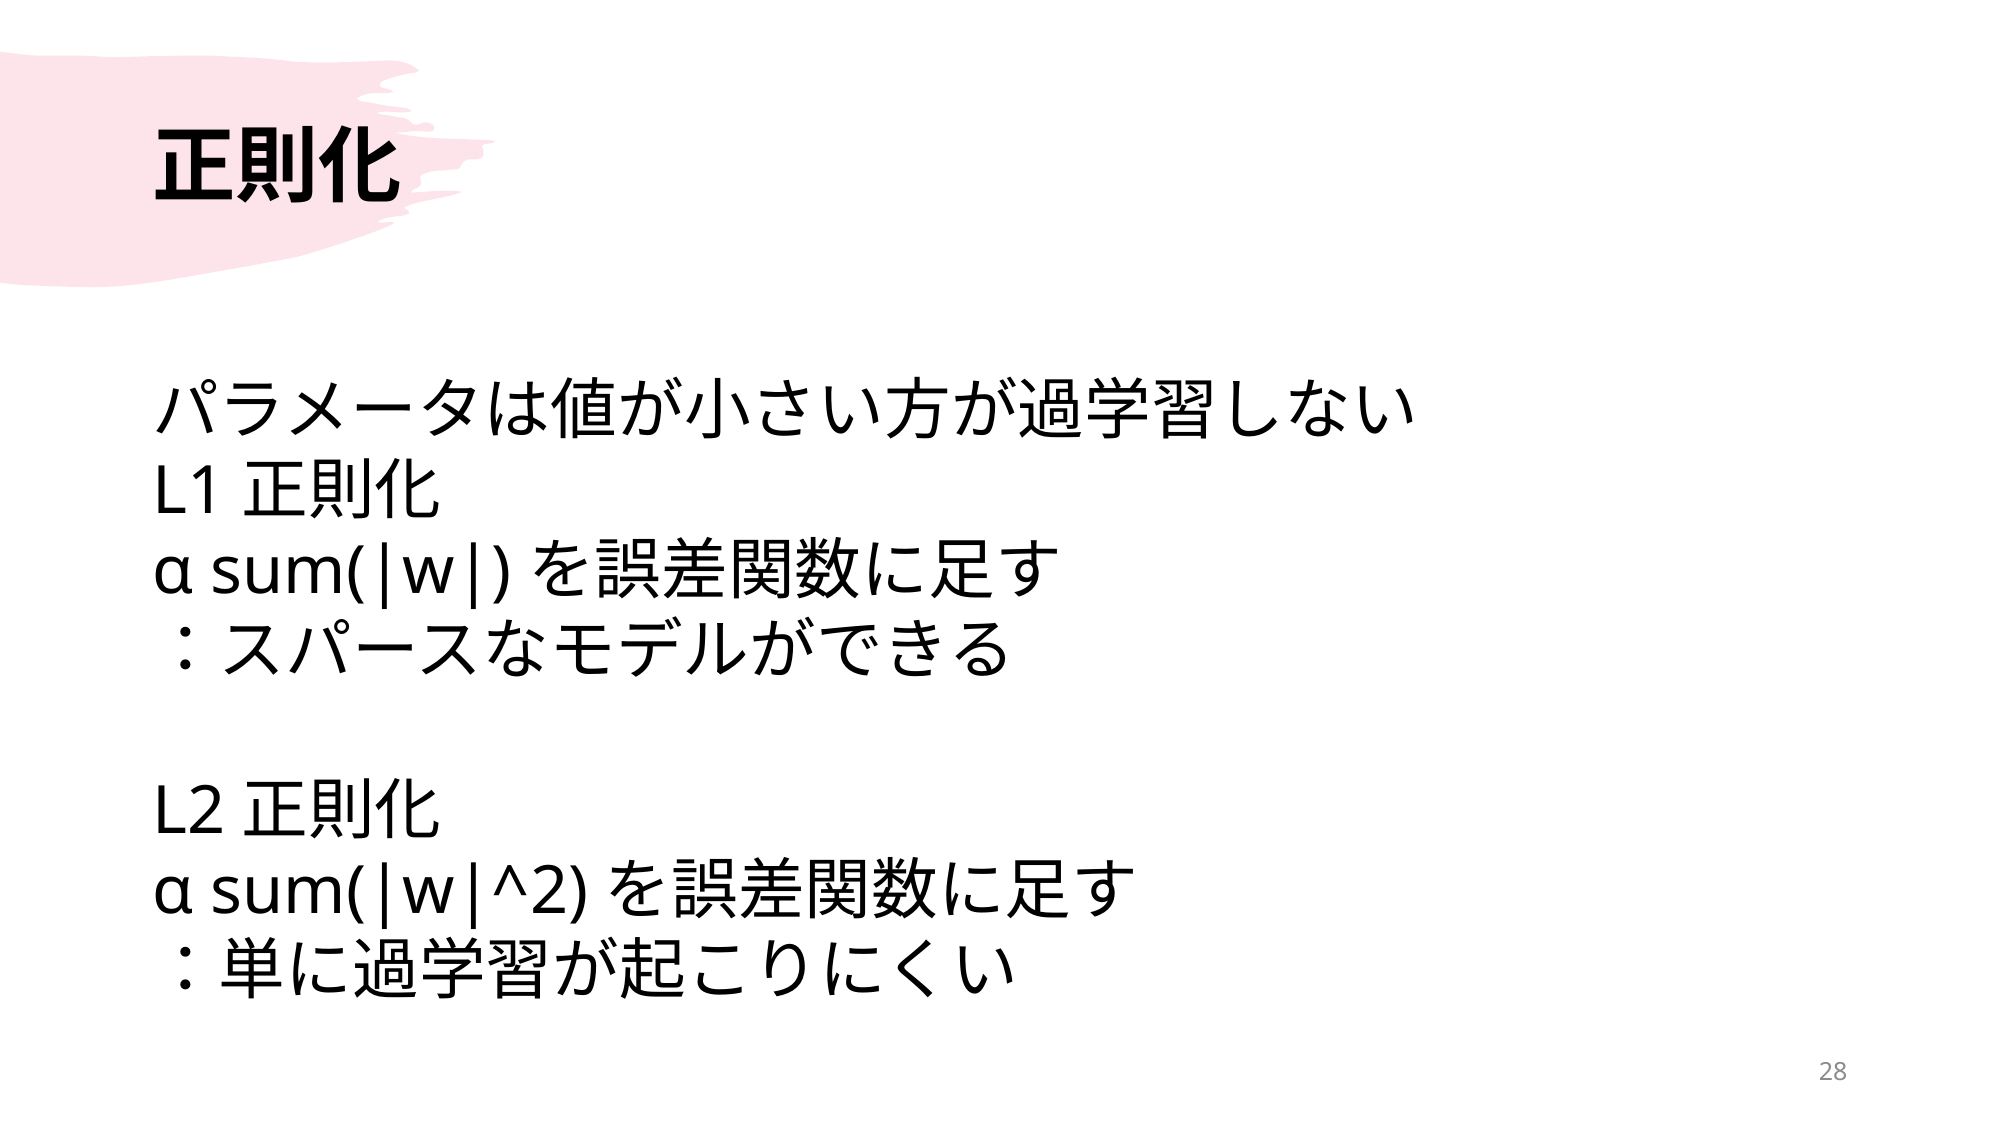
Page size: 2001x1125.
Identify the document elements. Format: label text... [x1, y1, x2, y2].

text_box パラメータは値が小さい方が過学習しない L1正則化 α sum(|w|)を誤差関数に足す ：スパースなモデルができる L2正則化 α sum(|w|^2)を誤差関数に足す ：単に過学習が起こりにくい [137, 359, 1665, 1015]
slide_number 28 [1412, 1042, 1863, 1103]
title 正則化 [137, 59, 1988, 278]
